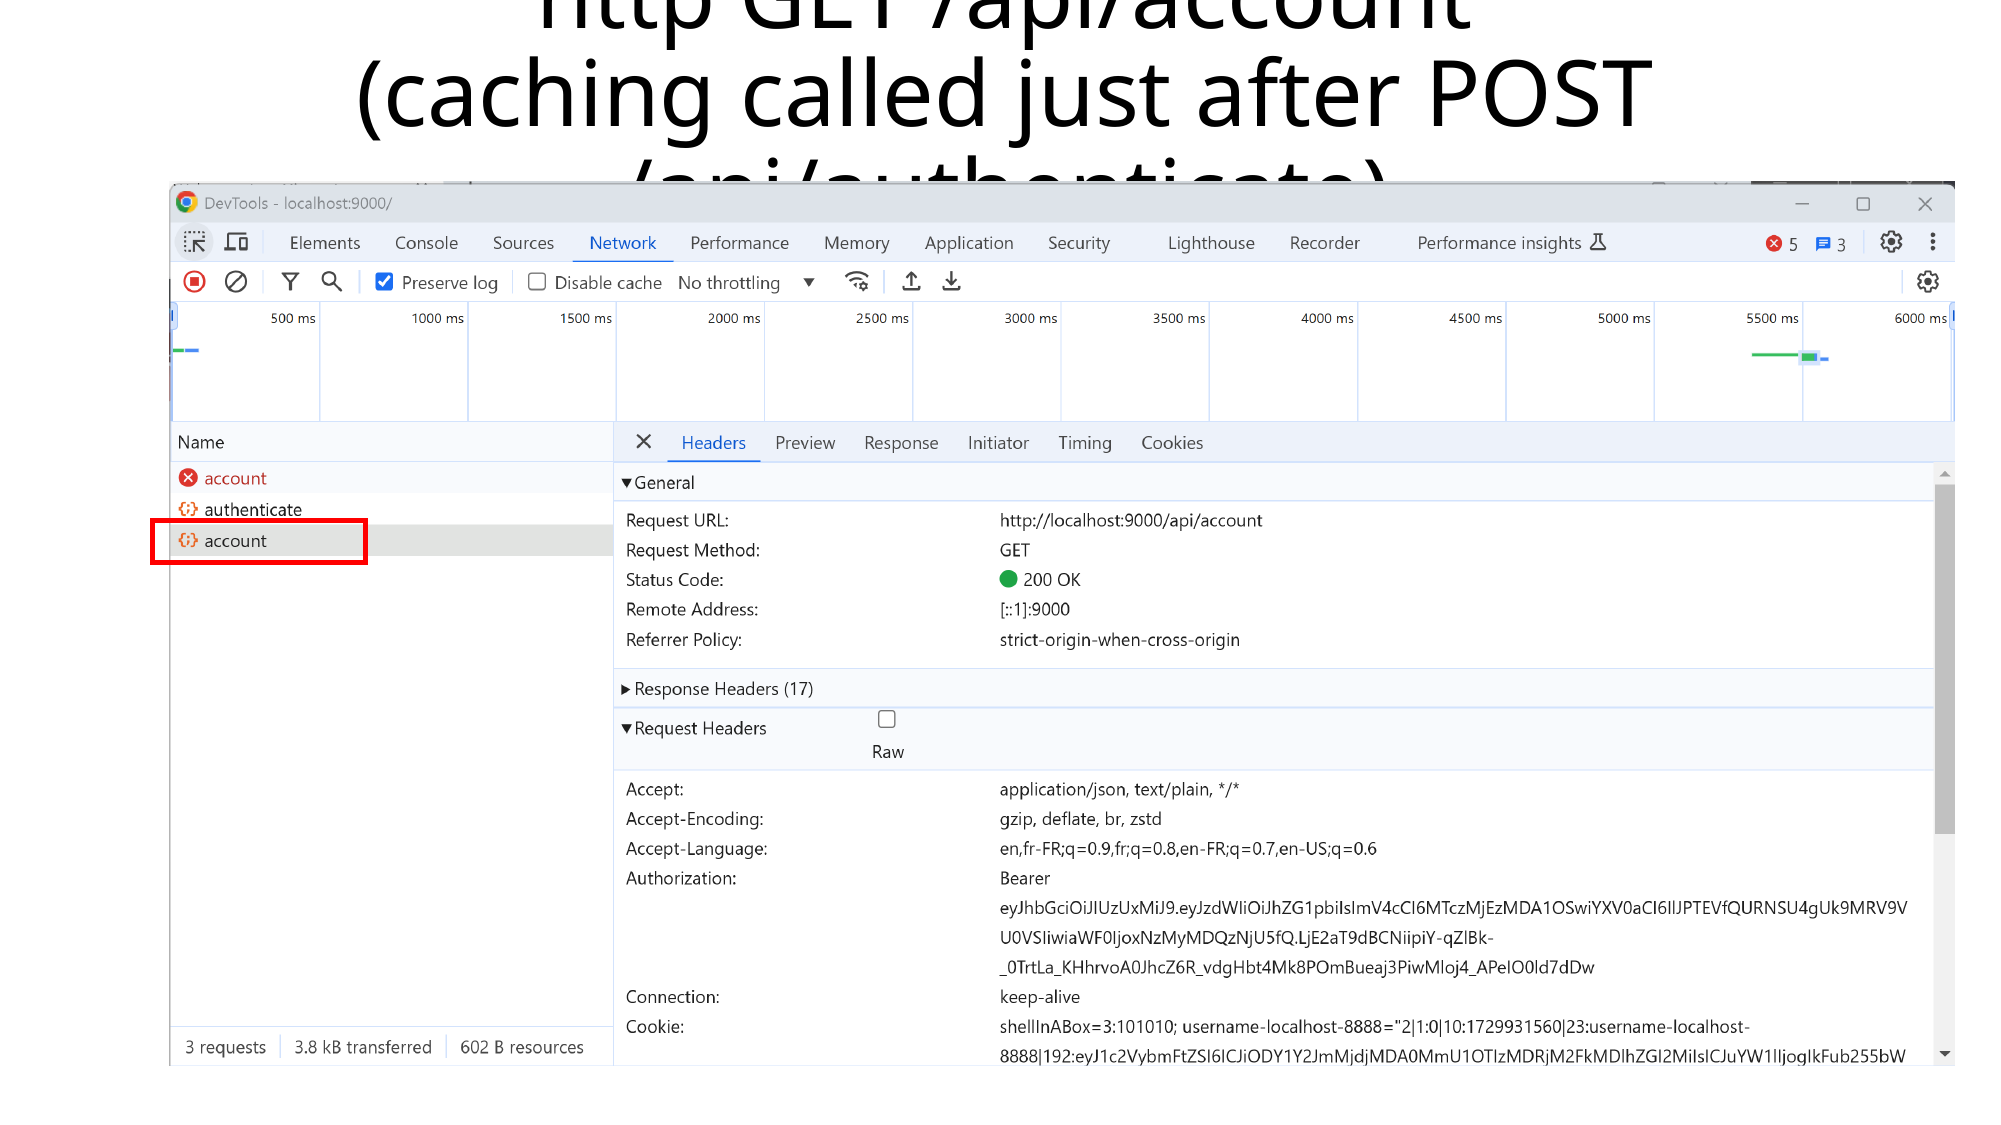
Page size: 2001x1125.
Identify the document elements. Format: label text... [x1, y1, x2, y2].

text_box [152, 519, 169, 563]
title http GET /api/account (caching called just after POST /api/authenticate) [18, 0, 1993, 195]
picture [169, 181, 1955, 1066]
